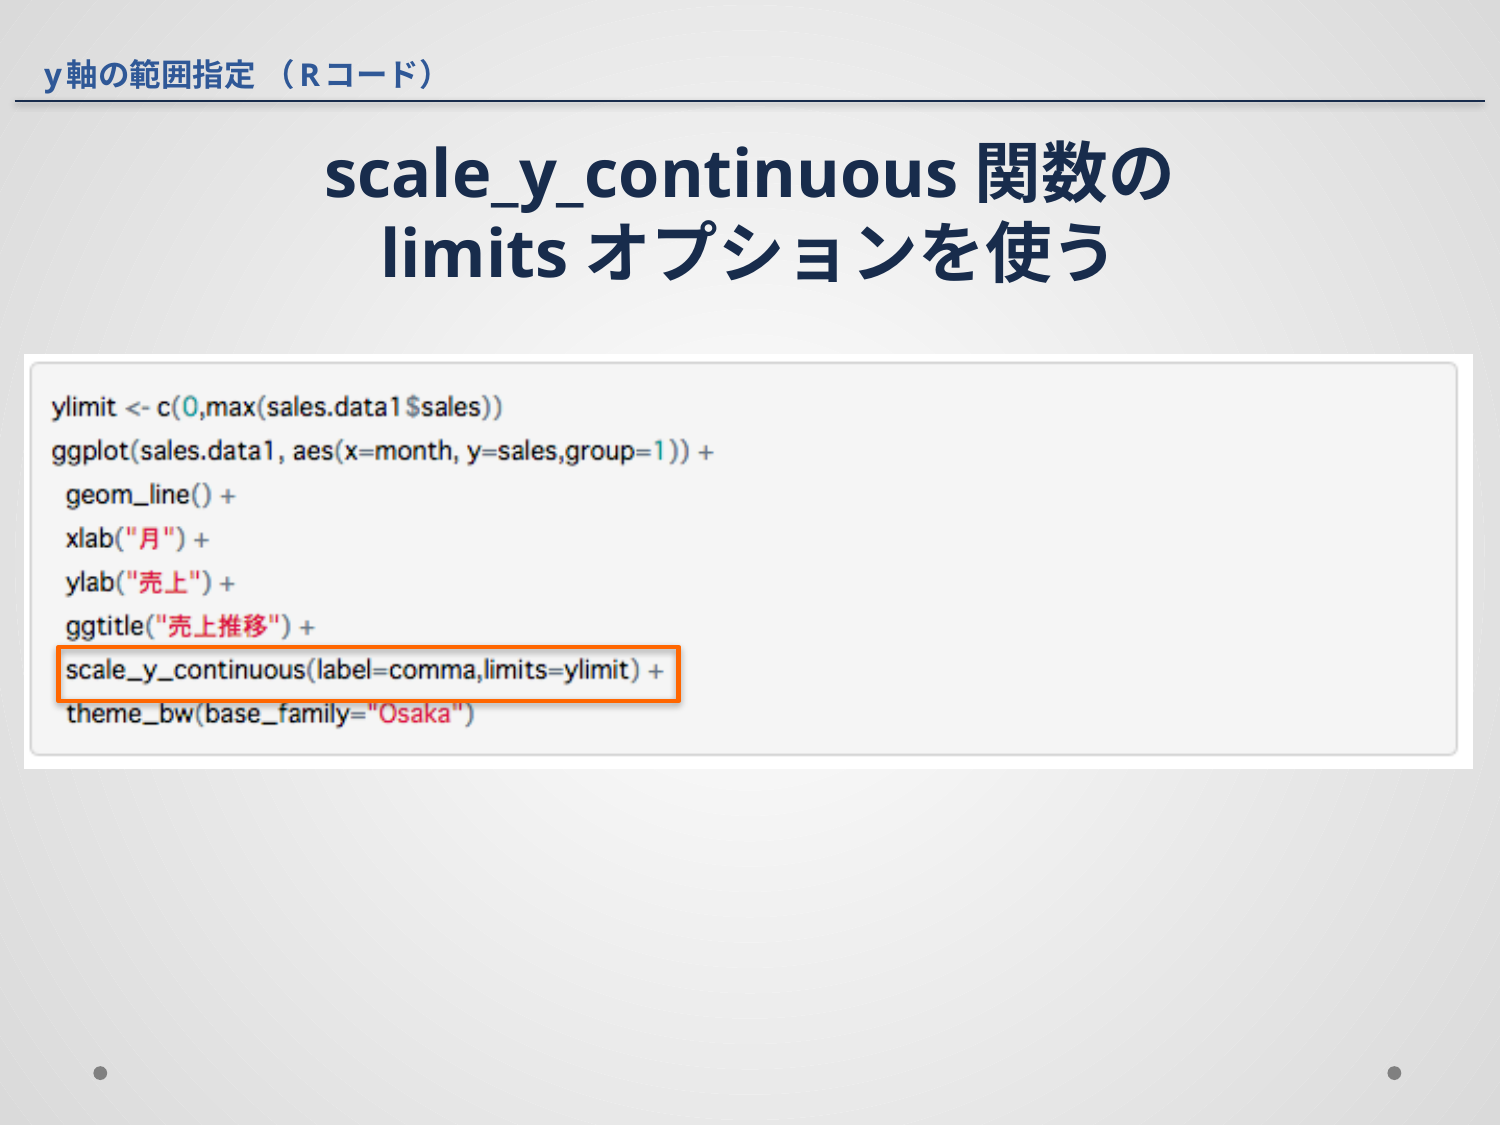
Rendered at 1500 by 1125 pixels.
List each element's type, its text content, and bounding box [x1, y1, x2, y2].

title y軸の範囲指定 （Rコード） [29, 9, 1471, 97]
text_box scale_y_continuous関数の limitsオプションを使う [28, 123, 1471, 299]
picture [24, 353, 1474, 769]
